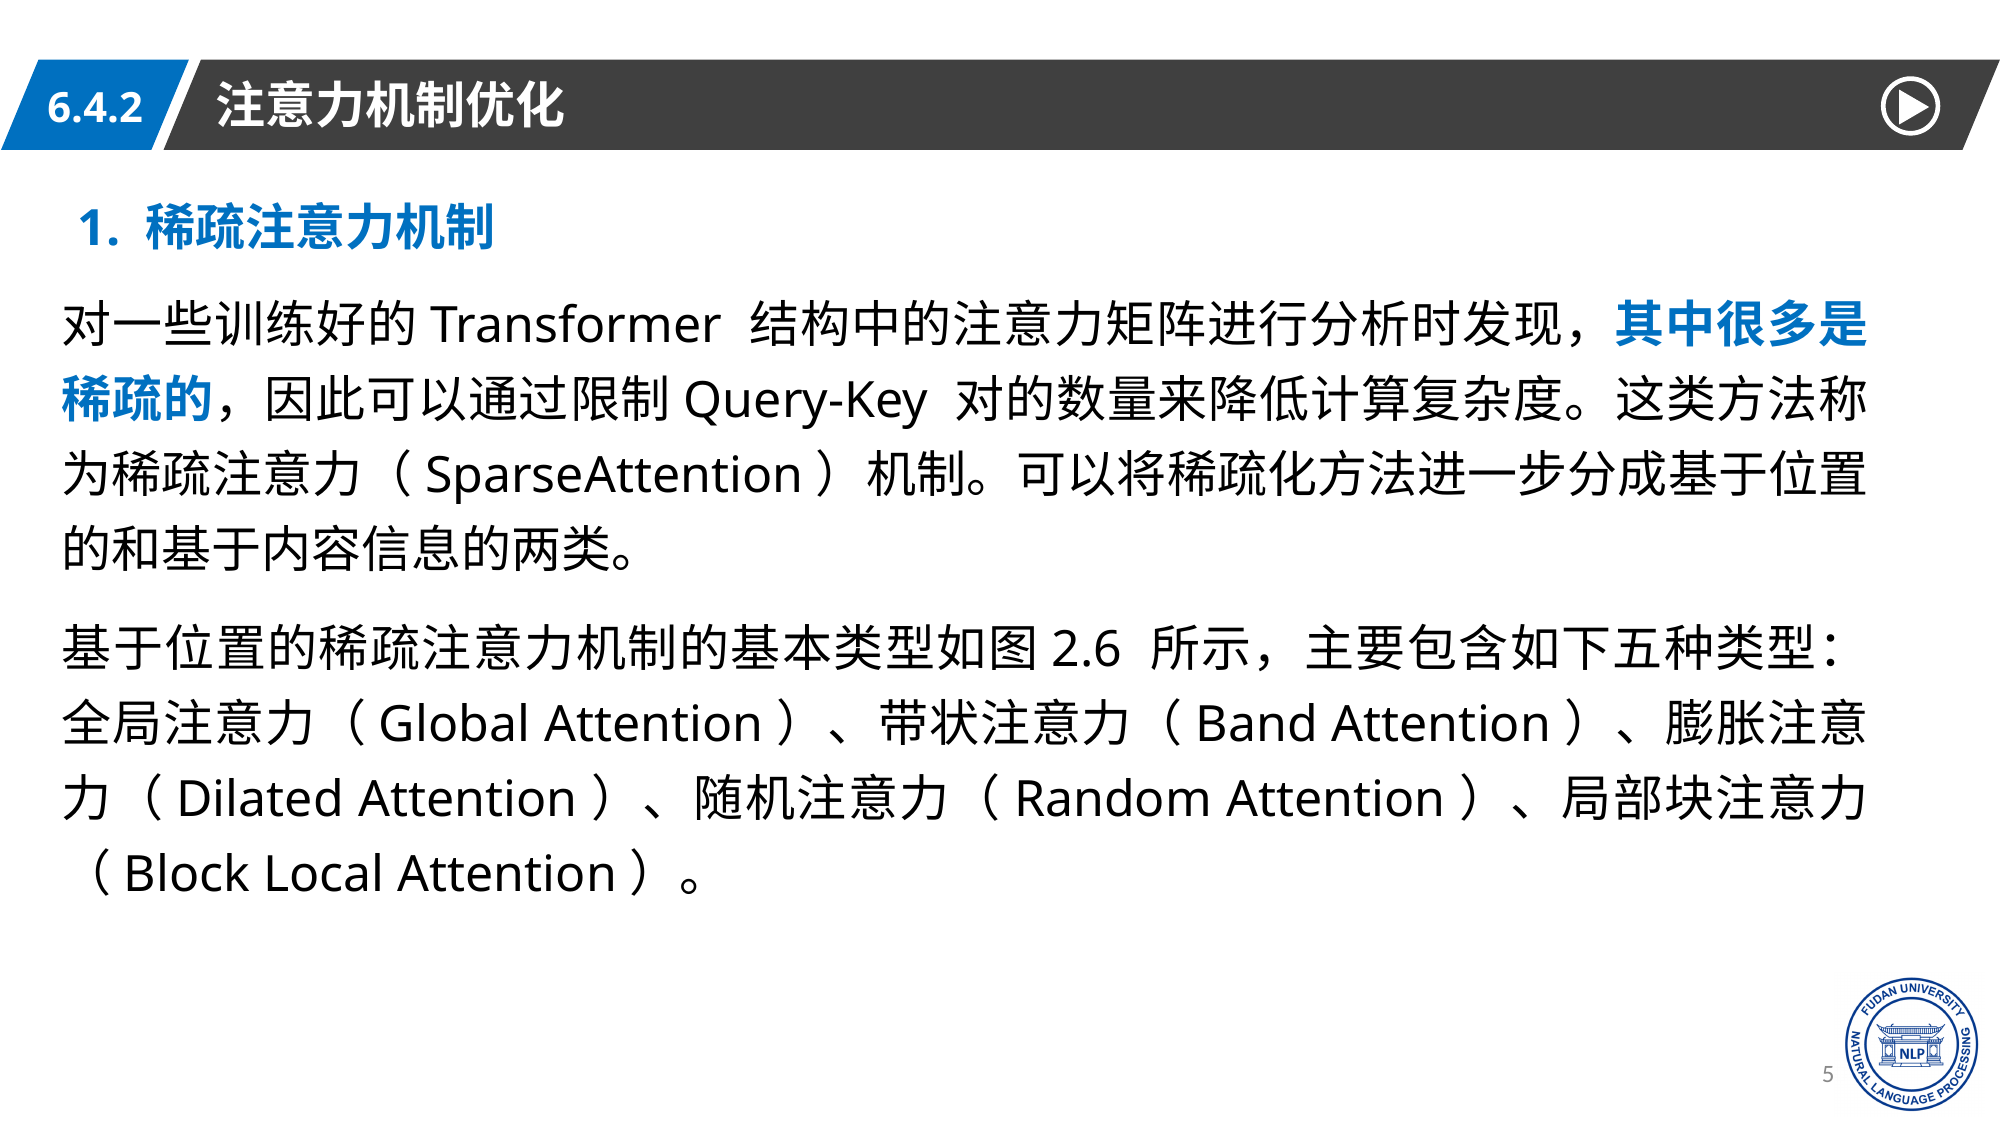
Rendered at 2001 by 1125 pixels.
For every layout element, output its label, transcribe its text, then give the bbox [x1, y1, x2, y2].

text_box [1883, 78, 1939, 134]
text_box [32, 59, 189, 120]
text_box [163, 59, 2000, 150]
text_box 6.4.2 [26, 73, 164, 138]
text_box [1, 89, 157, 150]
text_box 对一些训练好的Transformer 结构中的注意力矩阵进行分析时发现，其中很多是稀疏的，因此可以通过限制Query-Key 对的数量来降低计算复杂度。这类方法称为稀疏注意力（SparseAttention）机制。可以将稀疏化方法进一步分成基于位置的和基于内容信息的两类。 基于位置的稀疏注意力机制的基本类型如图2.6 所示，主要包含如下五种类型：全局注意力（Global Attention）、带状注意力（Band Attention）、膨胀注意力（Dilated Attention）、随机注意力（Random Attention）、局部块注意力（Block Local Attention）。 [46, 269, 1884, 1010]
picture [1834, 972, 1985, 1117]
slide_number 50 [1412, 1042, 1863, 1103]
text_box 1. 稀疏注意力机制 [62, 173, 1900, 263]
text_box 注意力机制优化 [200, 66, 581, 142]
